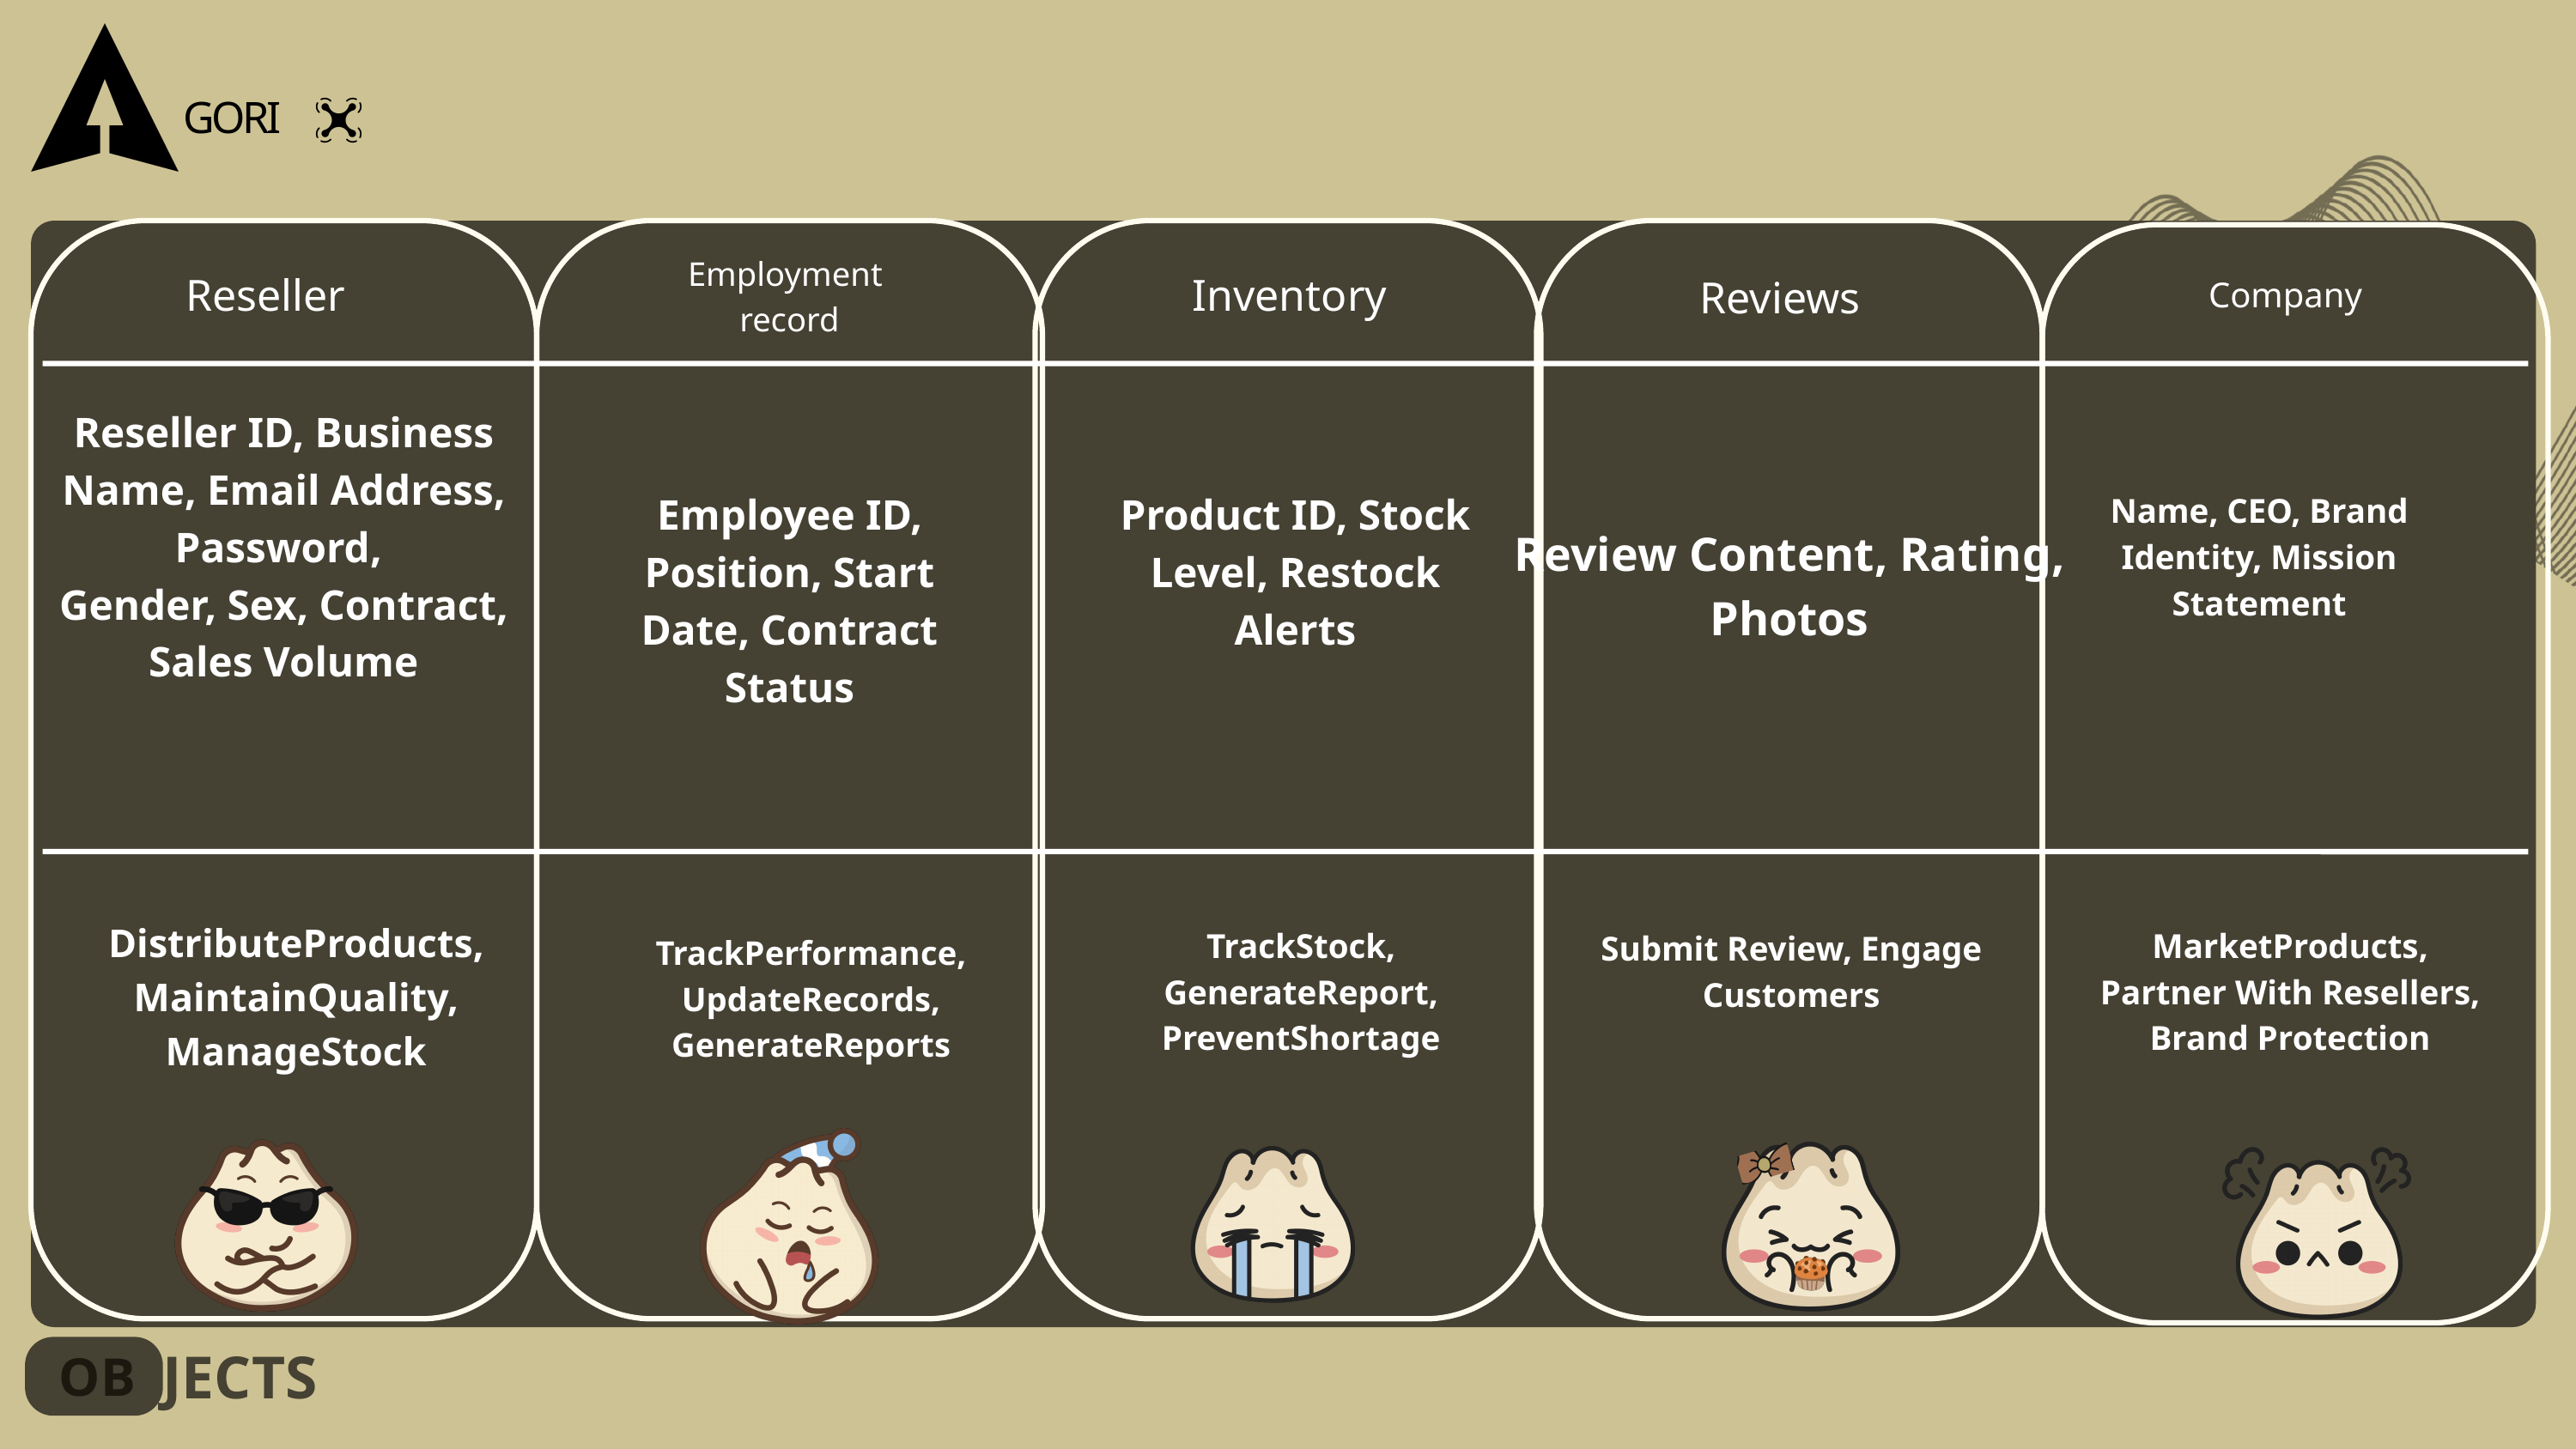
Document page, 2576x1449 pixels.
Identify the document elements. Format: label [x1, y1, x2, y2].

text_box [1035, 220, 1535, 1319]
text_box [1906, 0, 2576, 589]
text_box [1536, 220, 2043, 1319]
text_box [30, 220, 535, 1319]
text_box [2042, 224, 2549, 1324]
text_box [536, 220, 1034, 1319]
text_box [24, 1337, 368, 1416]
text_box [2043, 220, 2537, 223]
text_box [1718, 1142, 1903, 1312]
text_box [30, 23, 362, 172]
